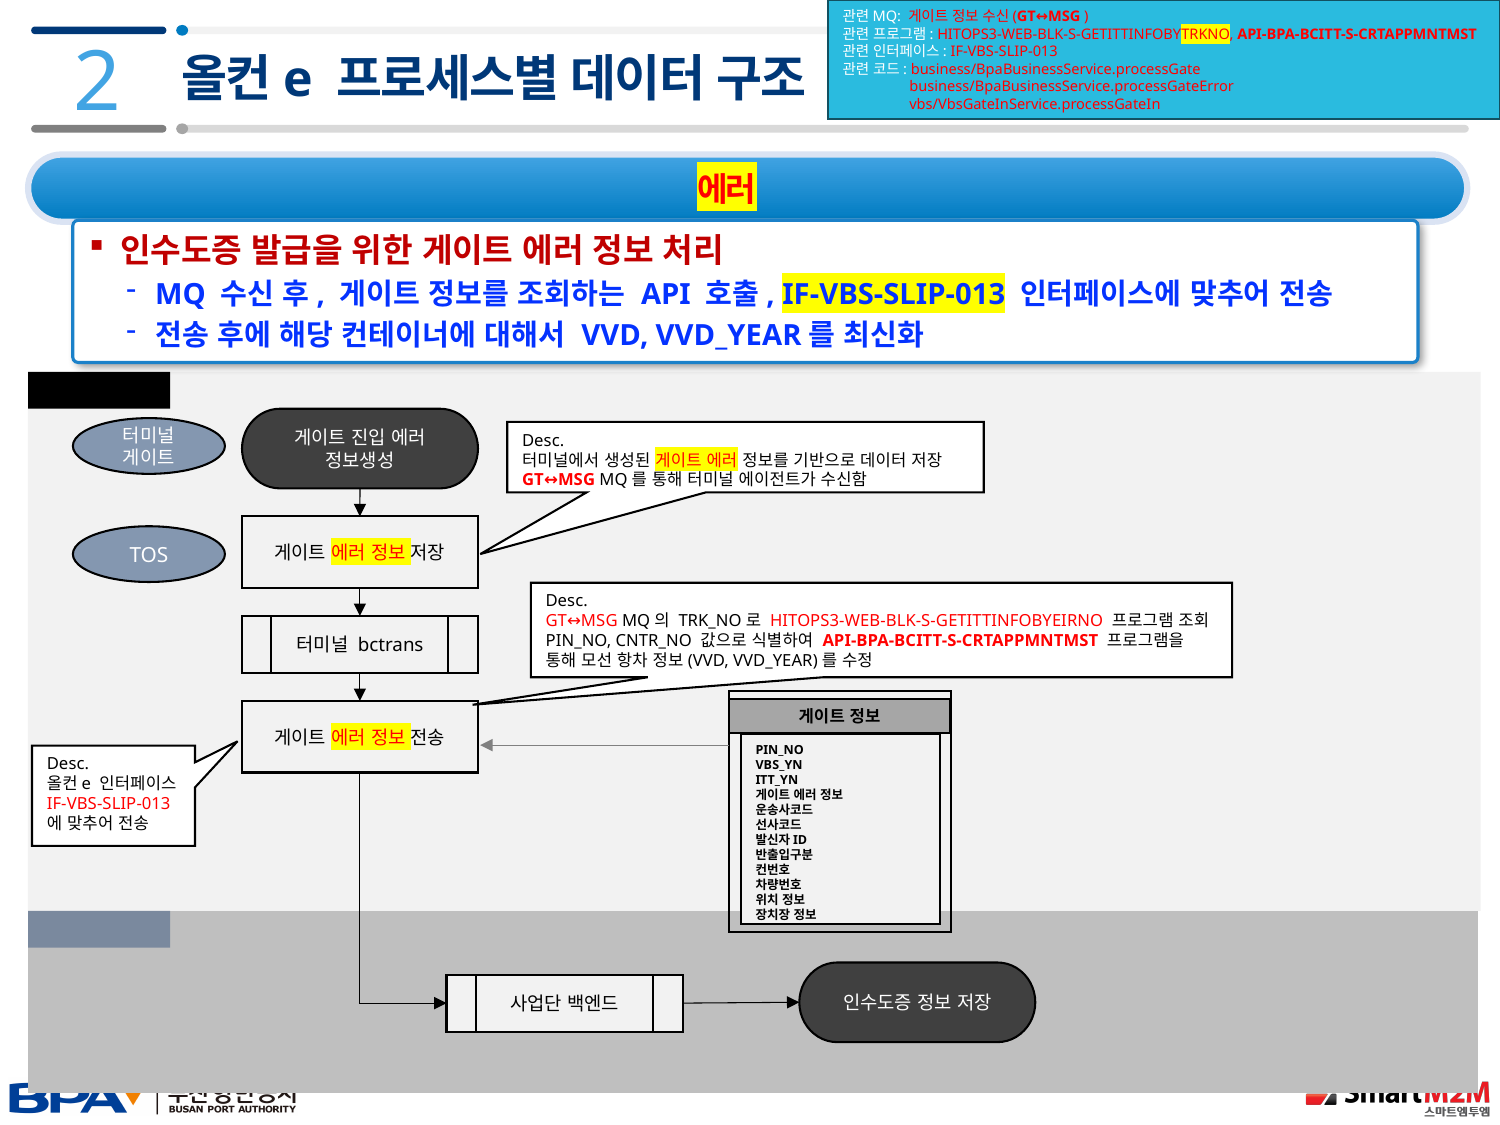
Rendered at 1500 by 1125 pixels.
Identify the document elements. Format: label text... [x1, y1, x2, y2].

text_box Desc. 올컨e 인터페이스 IF-VBS-SLIP-013 에 맞추어 전송 [30, 740, 239, 847]
text_box 게이트 에러 정보 저장 [241, 515, 479, 589]
text_box 게이트 진입 에러 정보생성 [240, 407, 480, 490]
text_box 사업단 백엔드 [445, 974, 684, 1033]
text_box 사업단 IDC [28, 910, 171, 948]
picture [1303, 1077, 1492, 1119]
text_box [729, 691, 951, 933]
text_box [287, 844, 519, 932]
text_box 올컨e 프로세스별 데이터 구조 [181, 53, 807, 108]
text_box 2.3 데이터 구조 및 프로세스 – 2-2) 게이트 진입 에러 결과 [27, 153, 1469, 223]
text_box 인수도증 정보 저장 [798, 961, 1037, 1044]
text_box 터미널 게이트 [72, 418, 225, 474]
text_box [27, 371, 1482, 912]
picture [8, 1077, 298, 1116]
text_box TOS [72, 526, 225, 582]
text_box 터미널 bctrans [241, 615, 479, 674]
text_box 2 [73, 38, 122, 129]
text_box 관련MQ: 게이트 정보 수신(GT↔MSG ) 관련 프로그램: HITOPS3-WEB-BLK-S-GETITTINFOBYTRKNO, API-BPA-BCITT-S-CRTAPPMNTMST 관련 인터페이스: IF-VBS-SLIP-013 관련 코드: business/BpaBusinessService.processGate business/BpaBusinessService.processGateError vbs/VbsGateInService.processGateIn [827, 0, 1500, 120]
text_box Desc. 터미널에서 생성된 게이트 에러 정보를 기반으로 데이터 저장 GT↔MSG MQ를 통해 터미널 에이전트가 수신함 [479, 420, 985, 556]
text_box Desc. GT↔MSG MQ의 TRK_NO로 HITOPS3-WEB-BLK-S-GETITTINFOBYEIRNO 프로그램 조회 PIN_NO, CNTR_NO 값으로 식별하여 API-BPA-BCITT-S-CRTAPPMNTMST 프로그램을 통해 모선 항차 정보(VVD, VVD_YEAR)를 수정 [472, 581, 1234, 706]
text_box 게이트 에러 정보 전송 [241, 700, 479, 774]
text_box 터미널 IDC [28, 371, 171, 409]
text_box [27, 912, 1479, 1094]
text_box 인수도증 발급을 위한 게이트 에러 정보 처리 MQ 수신 후, 게이트 정보를 조회하는 API 호출, IF-VBS-SLIP-013 인터페이스에 맞추어 전송 전송 후에 해당 컨테이너에 대해서 VVD, VVD_YEAR를 최신화 [72, 220, 1418, 363]
